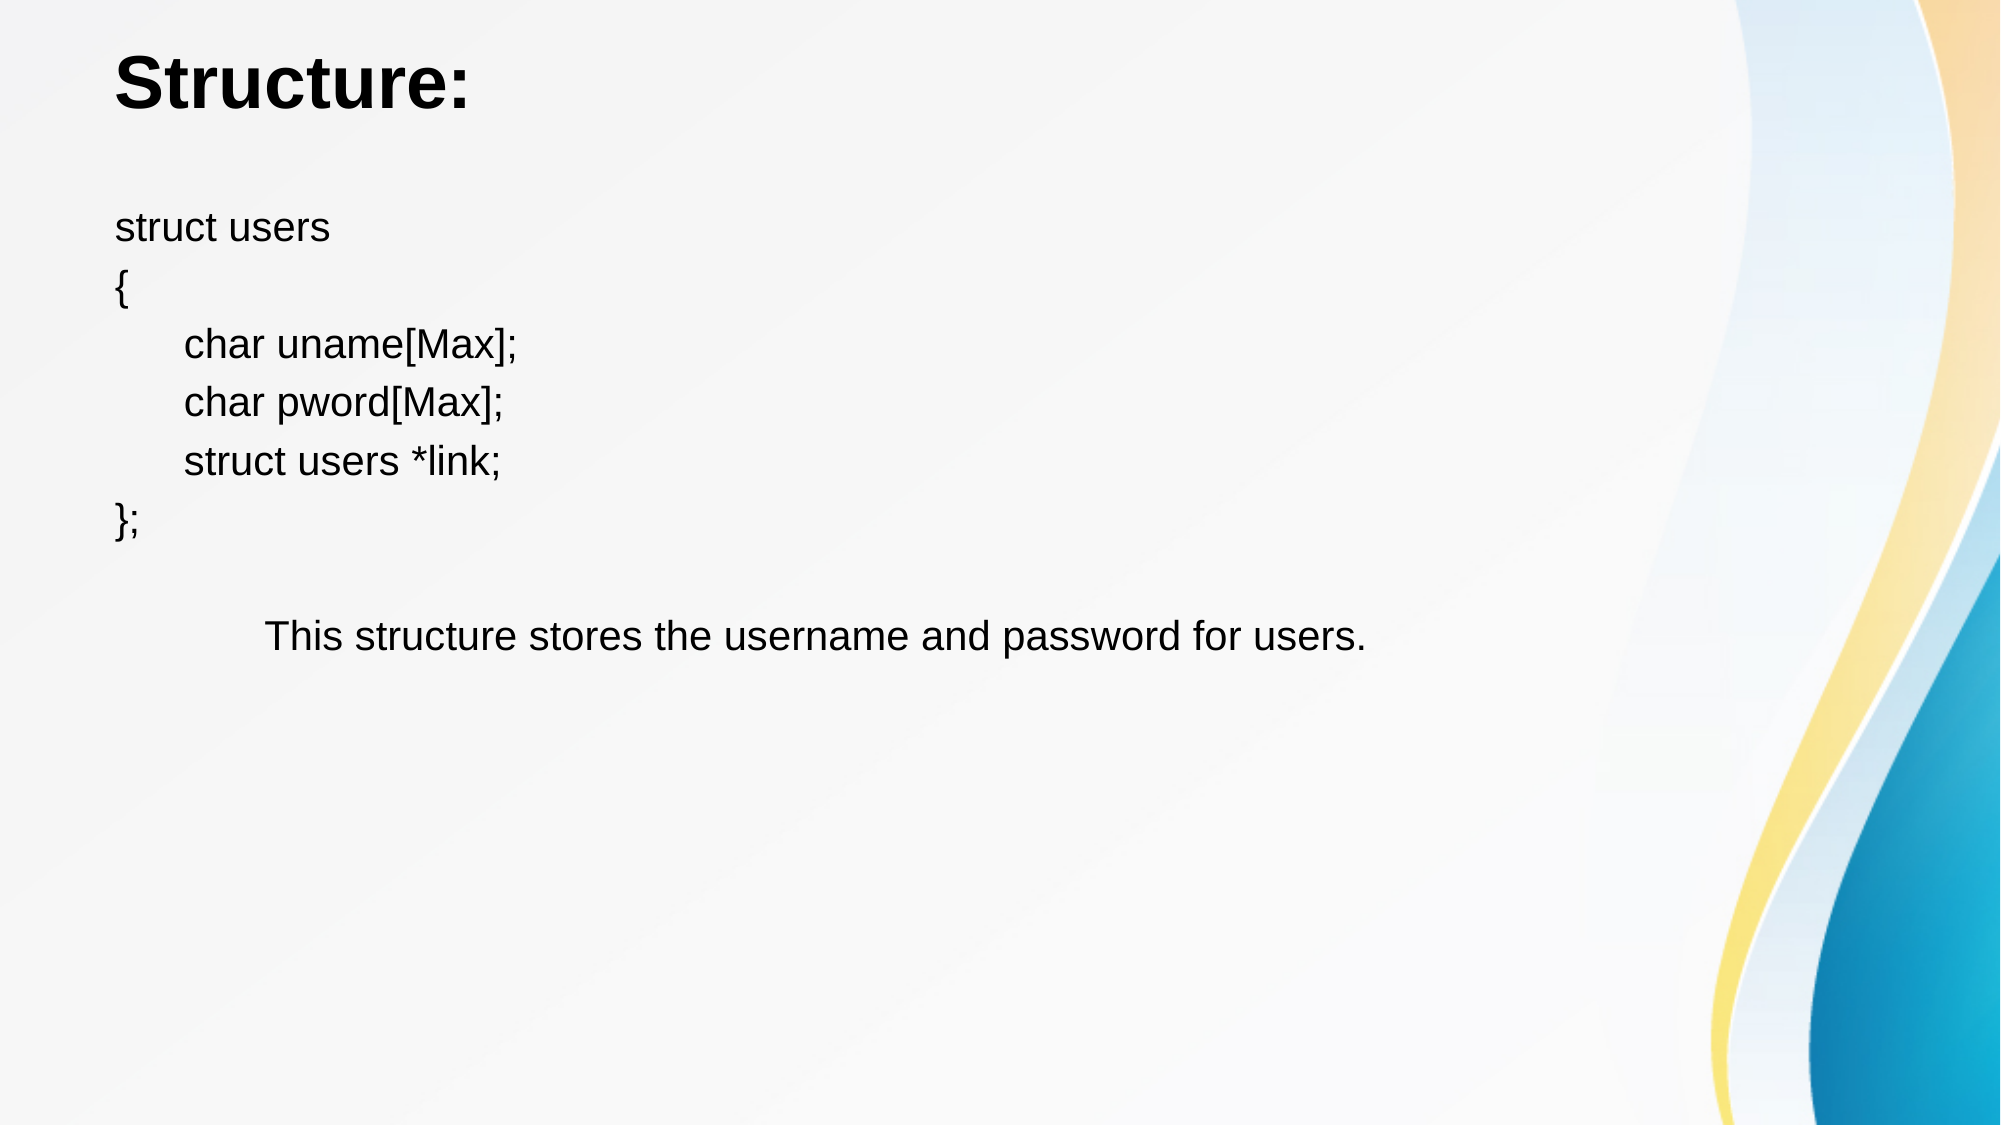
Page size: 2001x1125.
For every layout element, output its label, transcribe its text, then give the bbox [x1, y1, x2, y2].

picture [0, 0, 2001, 1125]
list struct users { char uname[Max]; char pword[Max]; struct users *link; }; This structure stores the username and password for users. [99, 192, 1901, 1006]
title Structure: [99, 30, 1901, 127]
